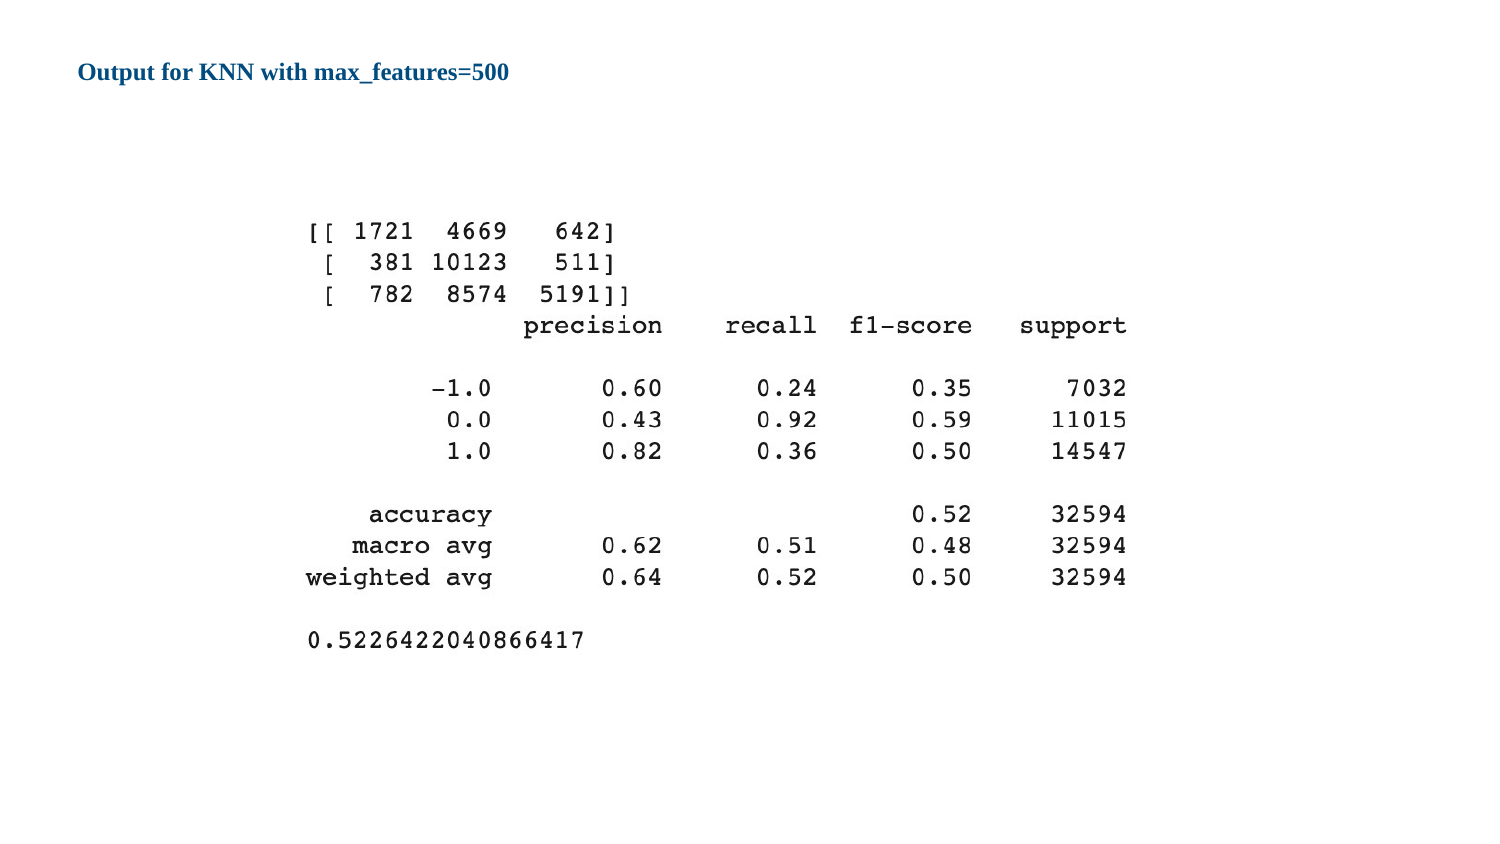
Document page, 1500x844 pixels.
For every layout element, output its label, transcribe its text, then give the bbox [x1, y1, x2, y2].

title Output for KNN with max_features=500 [74, 58, 1426, 147]
picture [279, 203, 1160, 662]
